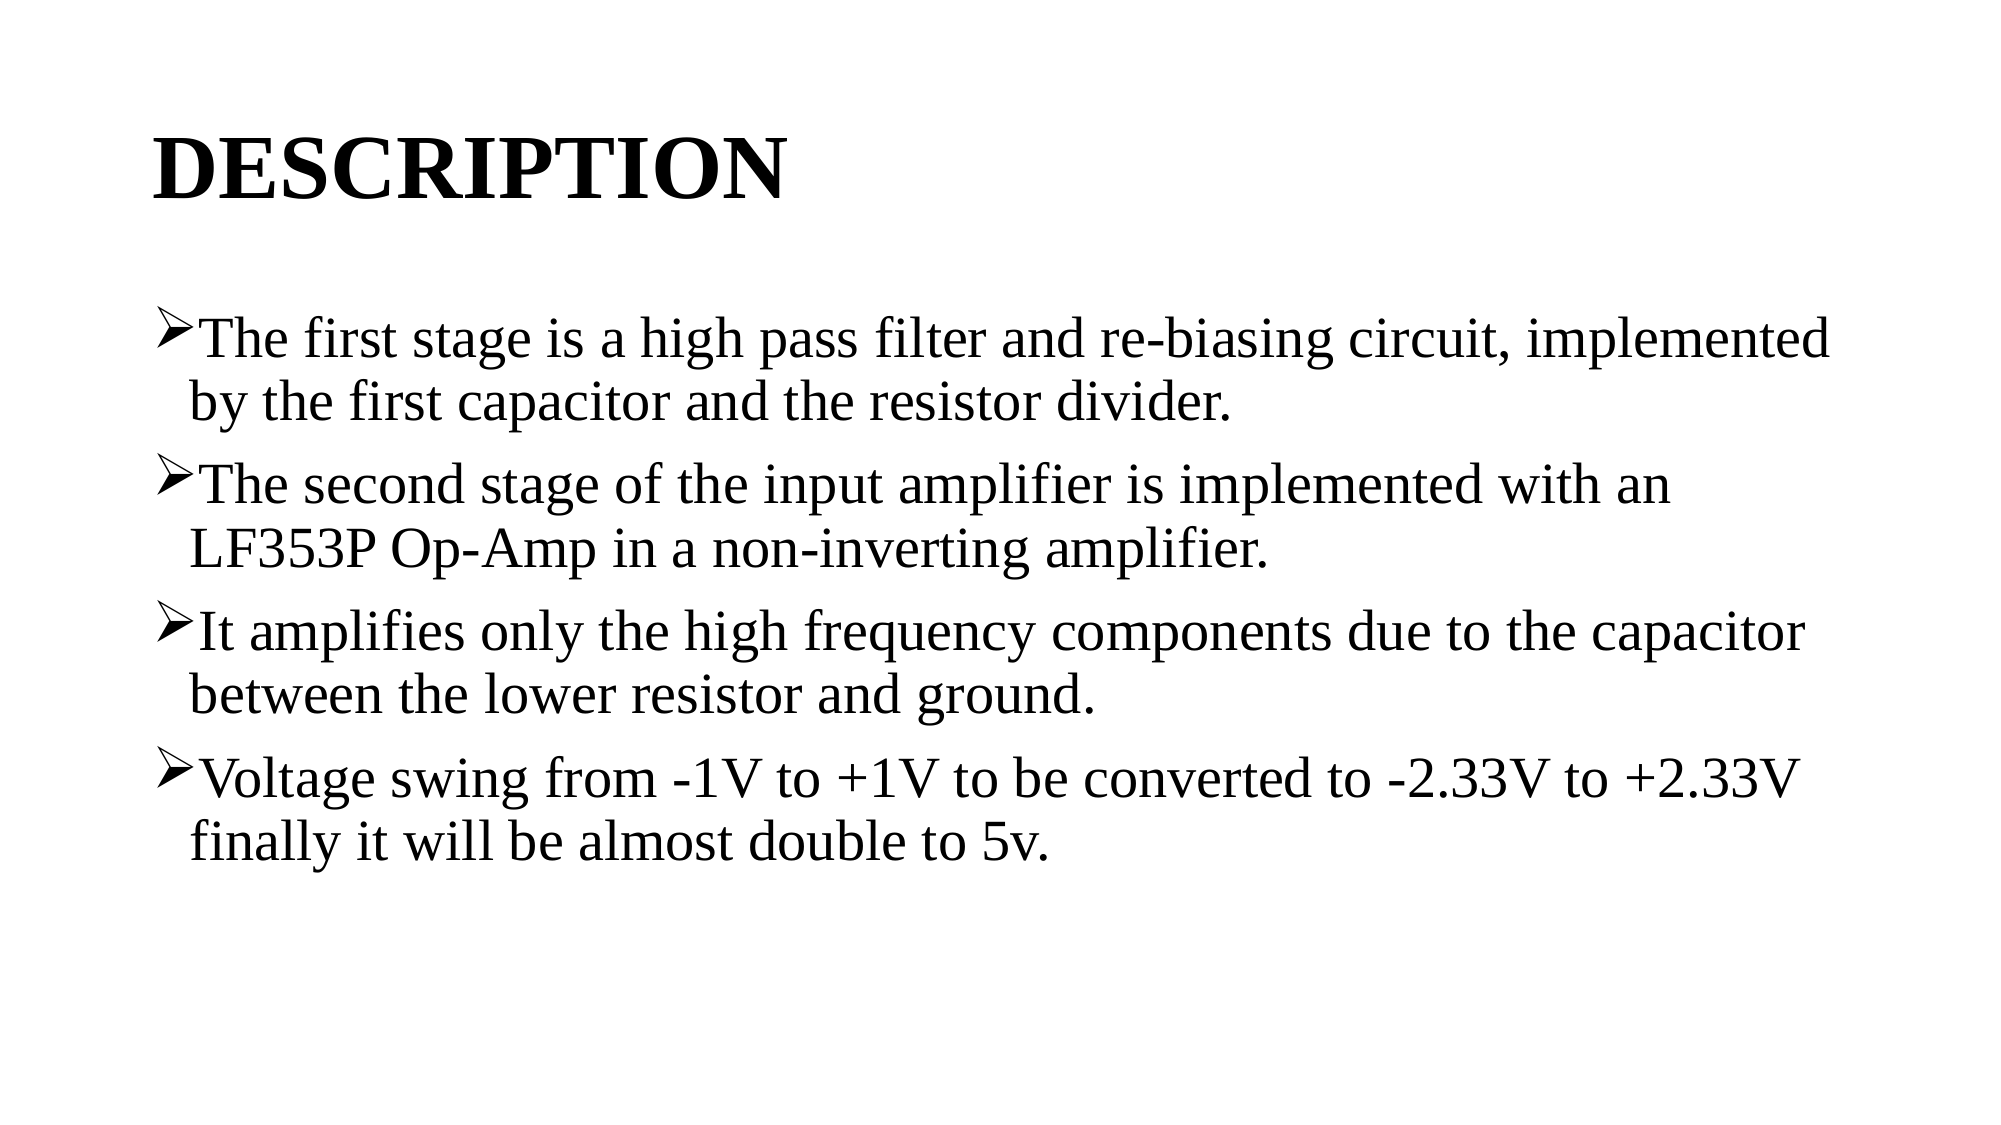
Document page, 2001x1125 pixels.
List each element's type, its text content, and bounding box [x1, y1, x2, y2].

list The first stage is a high­ pass filter and re­-biasing circuit, implemented by the first capacitor and the resistor divider. The second stage of the input amplifier is implemented with an LF353P Op-­Amp in a non­-inverting amplifier. It amplifies only the high ­frequency components due to the capacitor between the lower resistor and ground. Voltage swing from -1V to +1V to be converted to -2.33V to +2.33V finally it will be almost double to 5v. [137, 299, 1863, 1014]
title DESCRIPTION [137, 59, 1863, 278]
